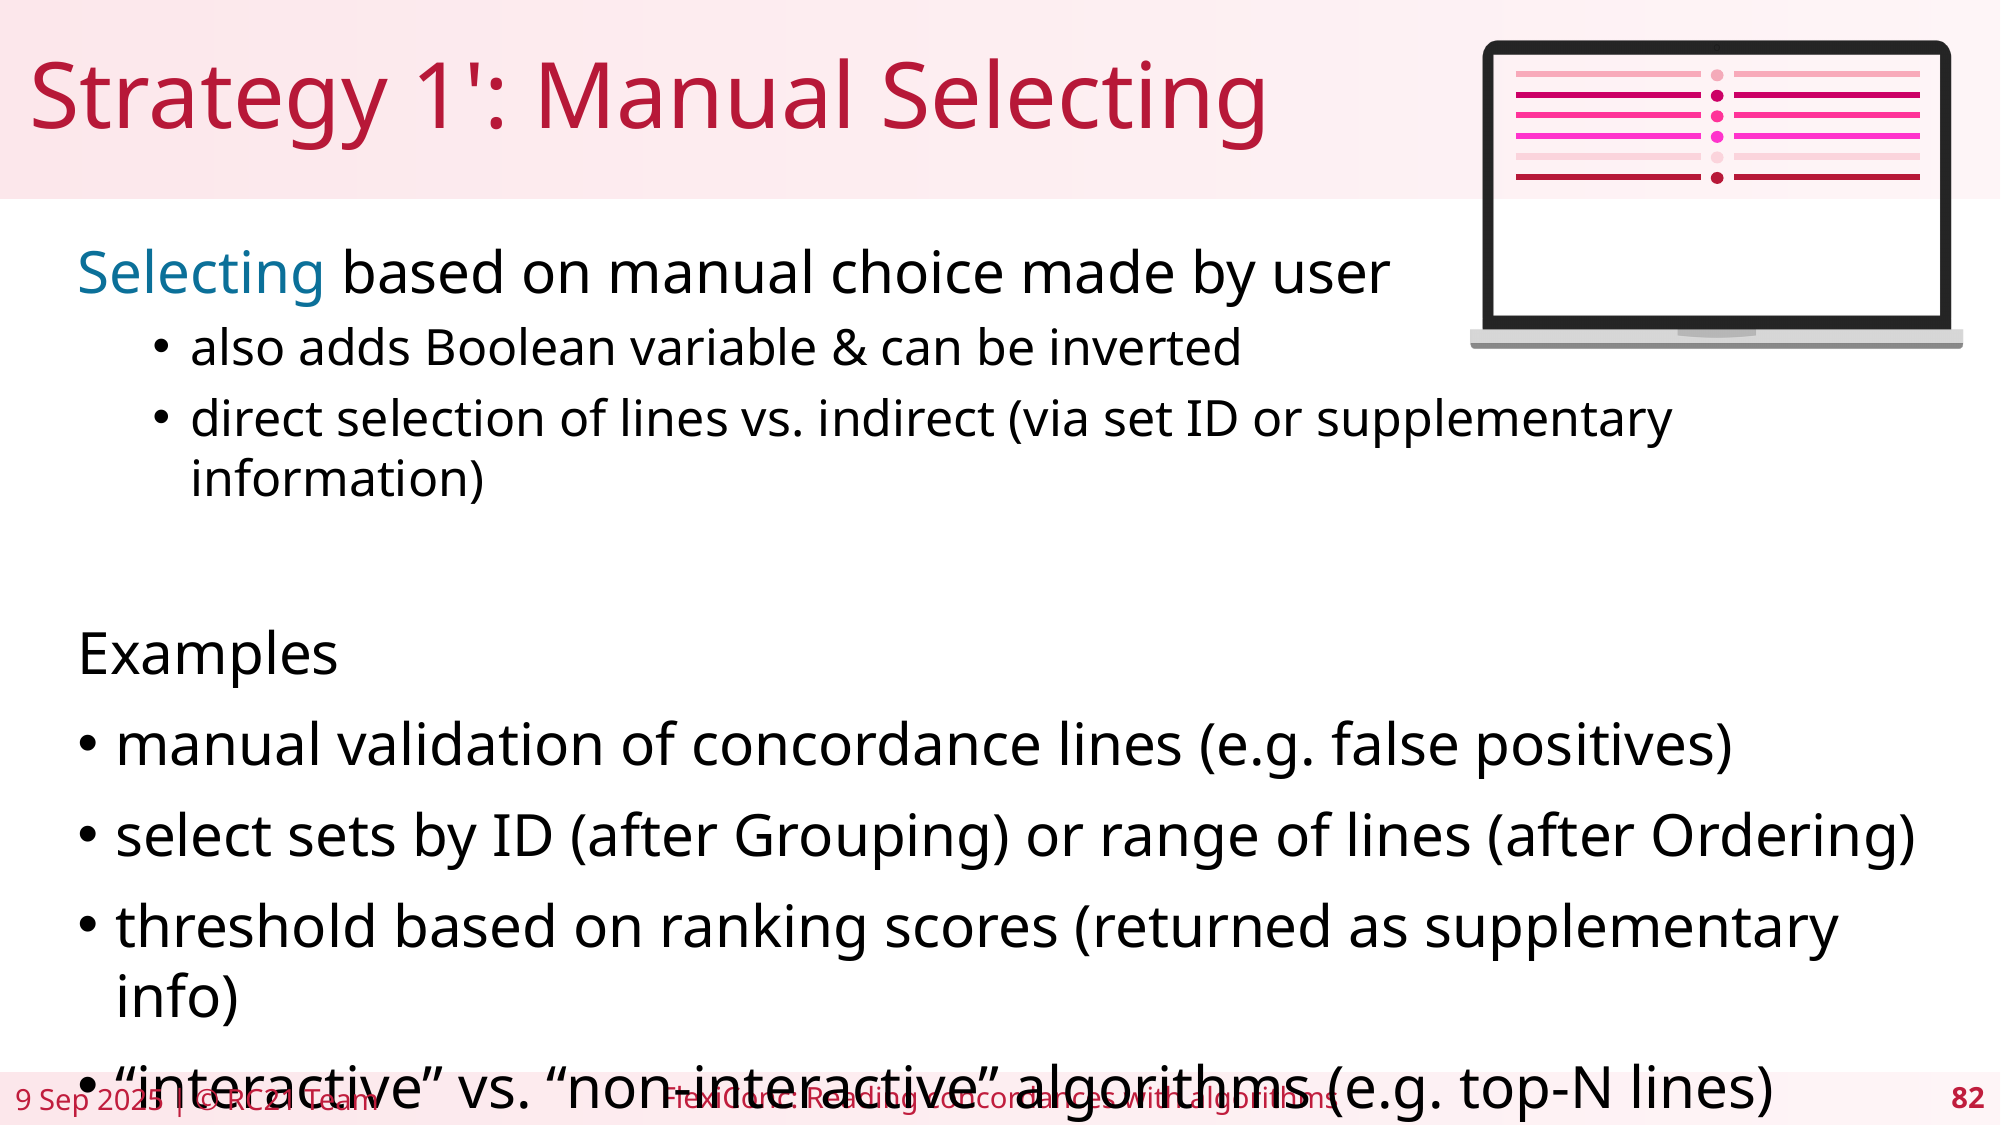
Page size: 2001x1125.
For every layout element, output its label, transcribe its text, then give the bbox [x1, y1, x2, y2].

list Selecting based on manual choice made by user also adds Boolean variable & can be inverted direct selection of lines vs. indirect (via set ID or supplementary information) Examples manual validation of concordance lines (e.g. false positives) select sets by ID (after Grouping) or range of lines (after Ordering) threshold based on ranking scores (returned as supplementary info) “interactive” vs. “non-interactive” algorithms (e.g. top-N lines) [62, 227, 1938, 1014]
footer FlexiConc: Reading concordances with algorithms [583, 1072, 1416, 1125]
slide_number 82 [1550, 1072, 2000, 1125]
title Strategy 1': Manual Selecting [0, 0, 1863, 199]
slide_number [0, 1072, 450, 1125]
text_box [1458, 37, 1976, 361]
